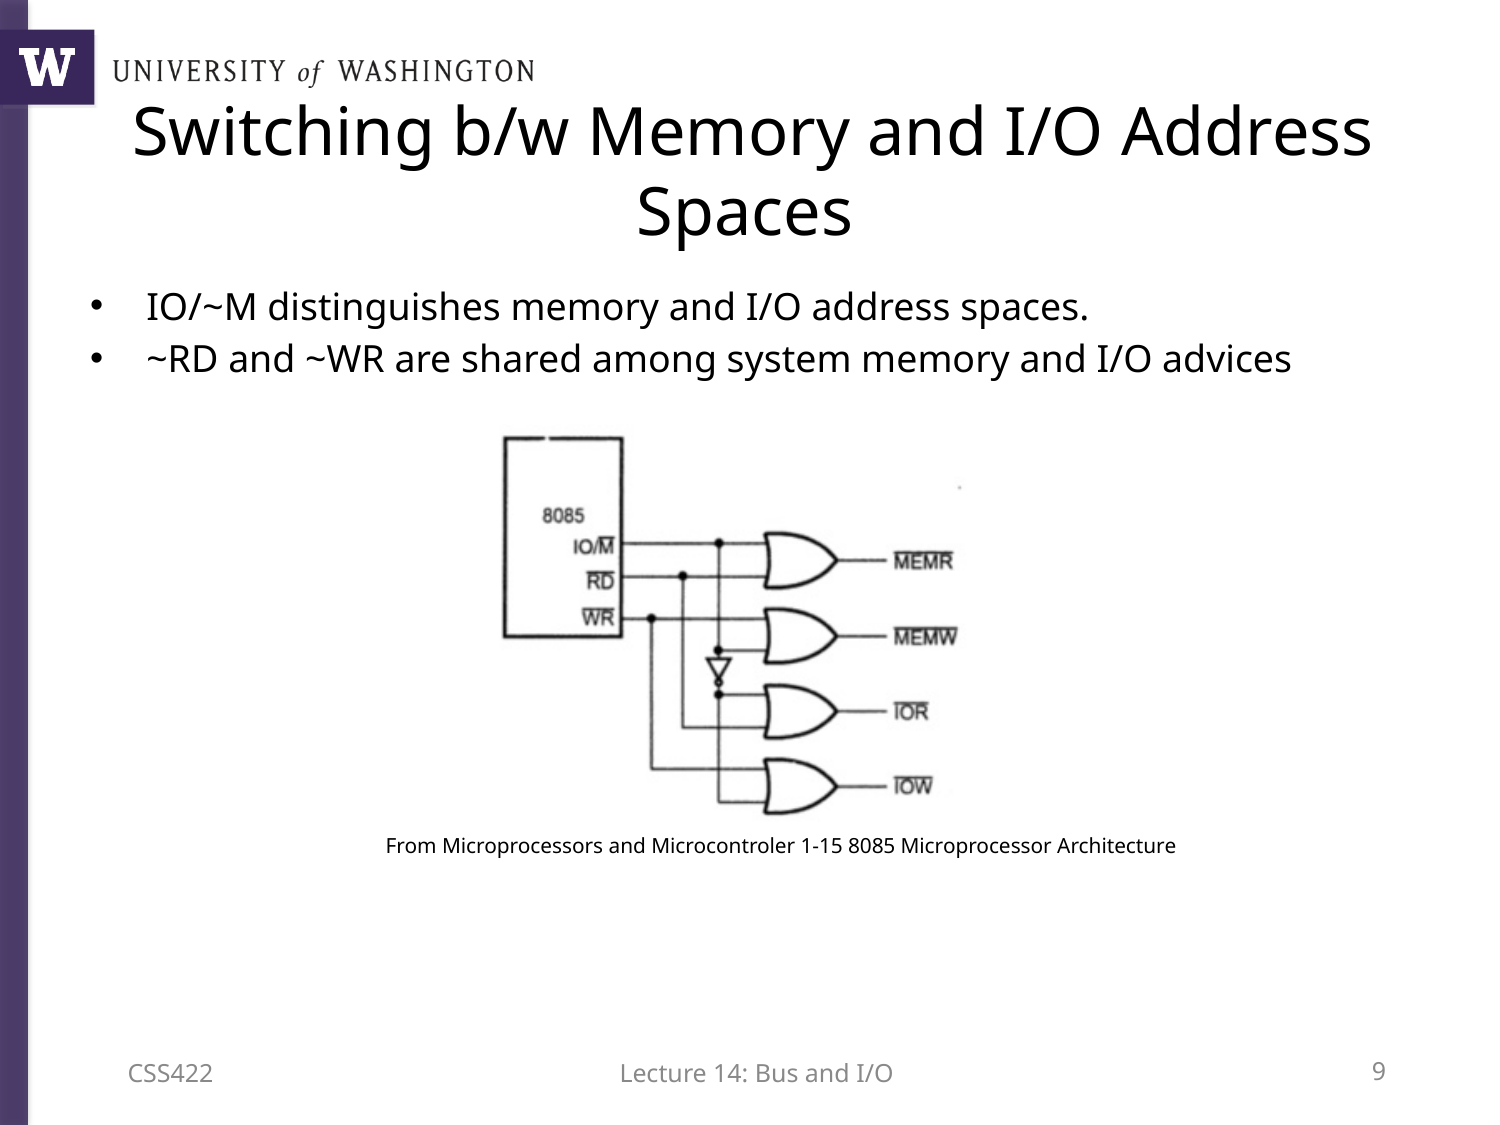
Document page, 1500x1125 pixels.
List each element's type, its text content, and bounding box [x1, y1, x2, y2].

footer Lecture 14: Bus and I/O [519, 1042, 995, 1103]
slide_number 8 [1051, 1042, 1402, 1103]
title Switching b/w Memory and I/O Address Spaces [3, 99, 1500, 238]
picture [487, 424, 978, 823]
picture [19, 48, 75, 86]
slide_number CSS422 [112, 1042, 463, 1103]
picture [112, 59, 534, 88]
text_box From Microprocessors and Microcontroler 1-15 8085 Microprocessor Architecture [370, 825, 1191, 865]
list IO/~M distinguishes memory and I/O address spaces. ~RD and ~WR are shared among system memory and I/O advices [75, 275, 1425, 375]
